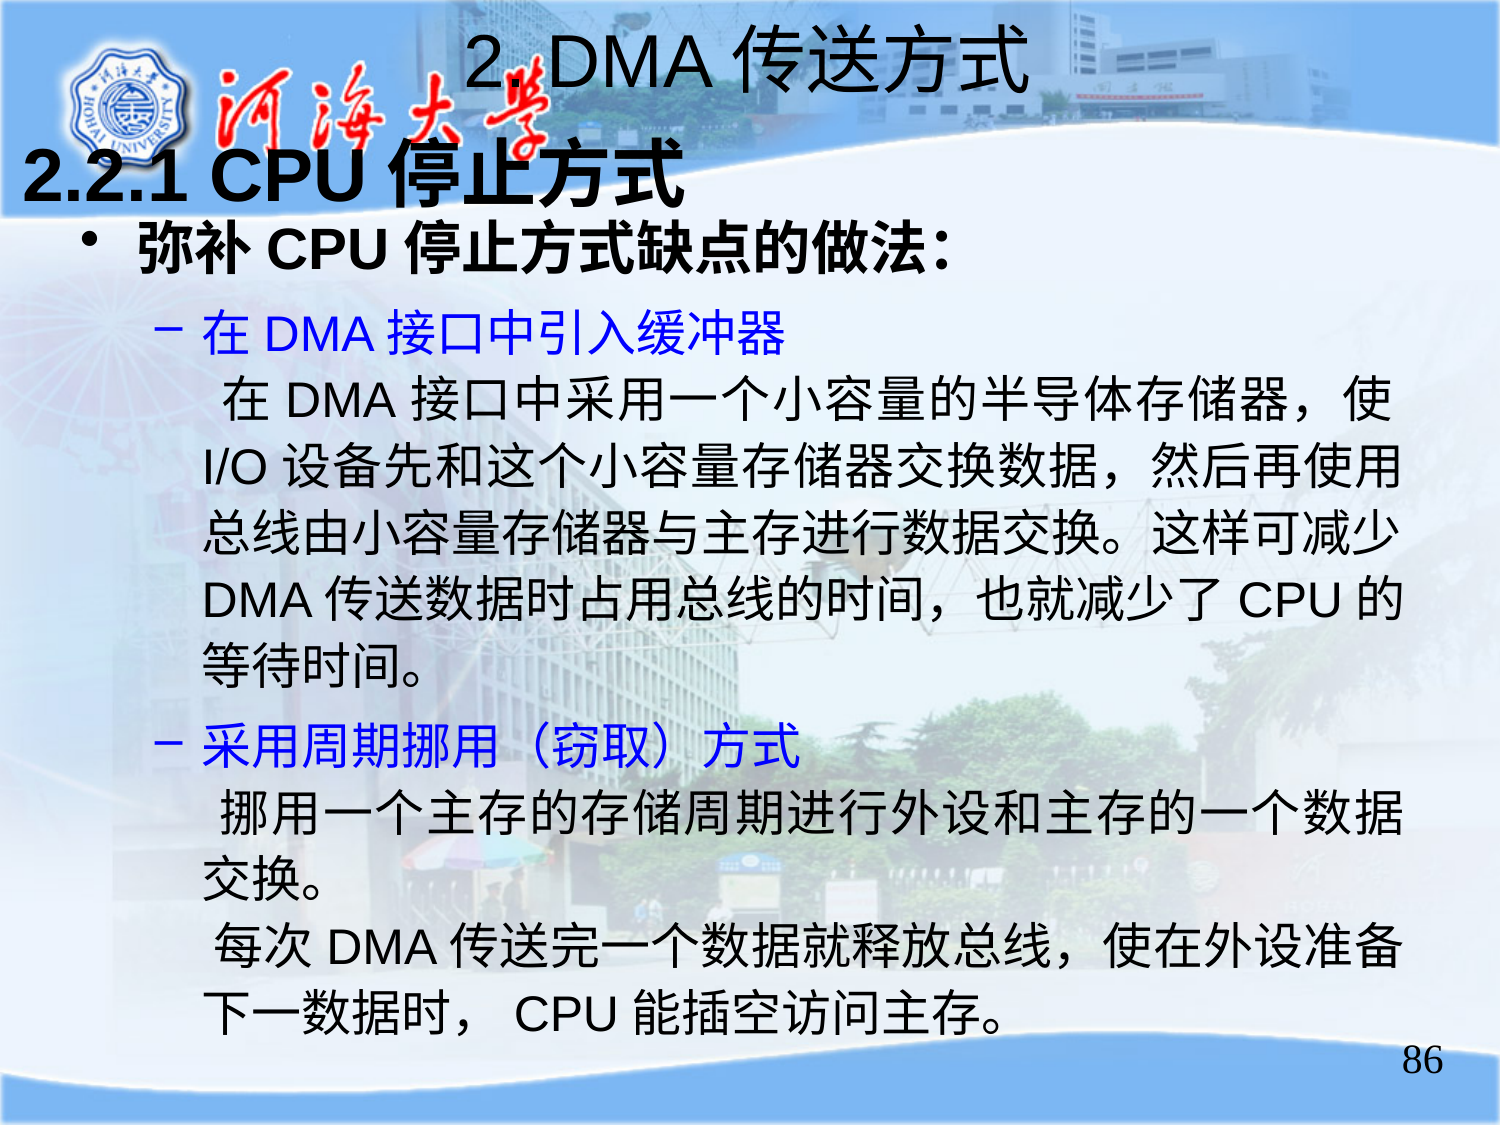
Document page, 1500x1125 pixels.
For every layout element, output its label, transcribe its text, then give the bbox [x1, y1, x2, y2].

picture [0, 0, 1500, 1125]
text_box 弥补CPU停止方式缺点的做法： 在DMA接口中引入缓冲器 在DMA接口中采用一个小容量的半导体存储器，使I/O设备先和这个小容量存储器交换数据，然后再使用总线由小容量存储器与主存进行数据交换。这样可减少DMA传送数据时占用总线的时间，也就减少了CPU的等待时间。 采用周期挪用（窃取）方式 挪用一个主存的存储周期进行外设和主存的一个数据交换。 每次DMA传送完一个数据就释放总线，使在外设准备下一数据时，CPU能插空访问主存。 [65, 203, 1420, 1012]
slide_number 86 [1108, 1024, 1460, 1103]
text_box 2.2.1 CPU停止方式 [7, 125, 1483, 224]
text_box 2. DMA传送方式 [448, 5, 1047, 110]
